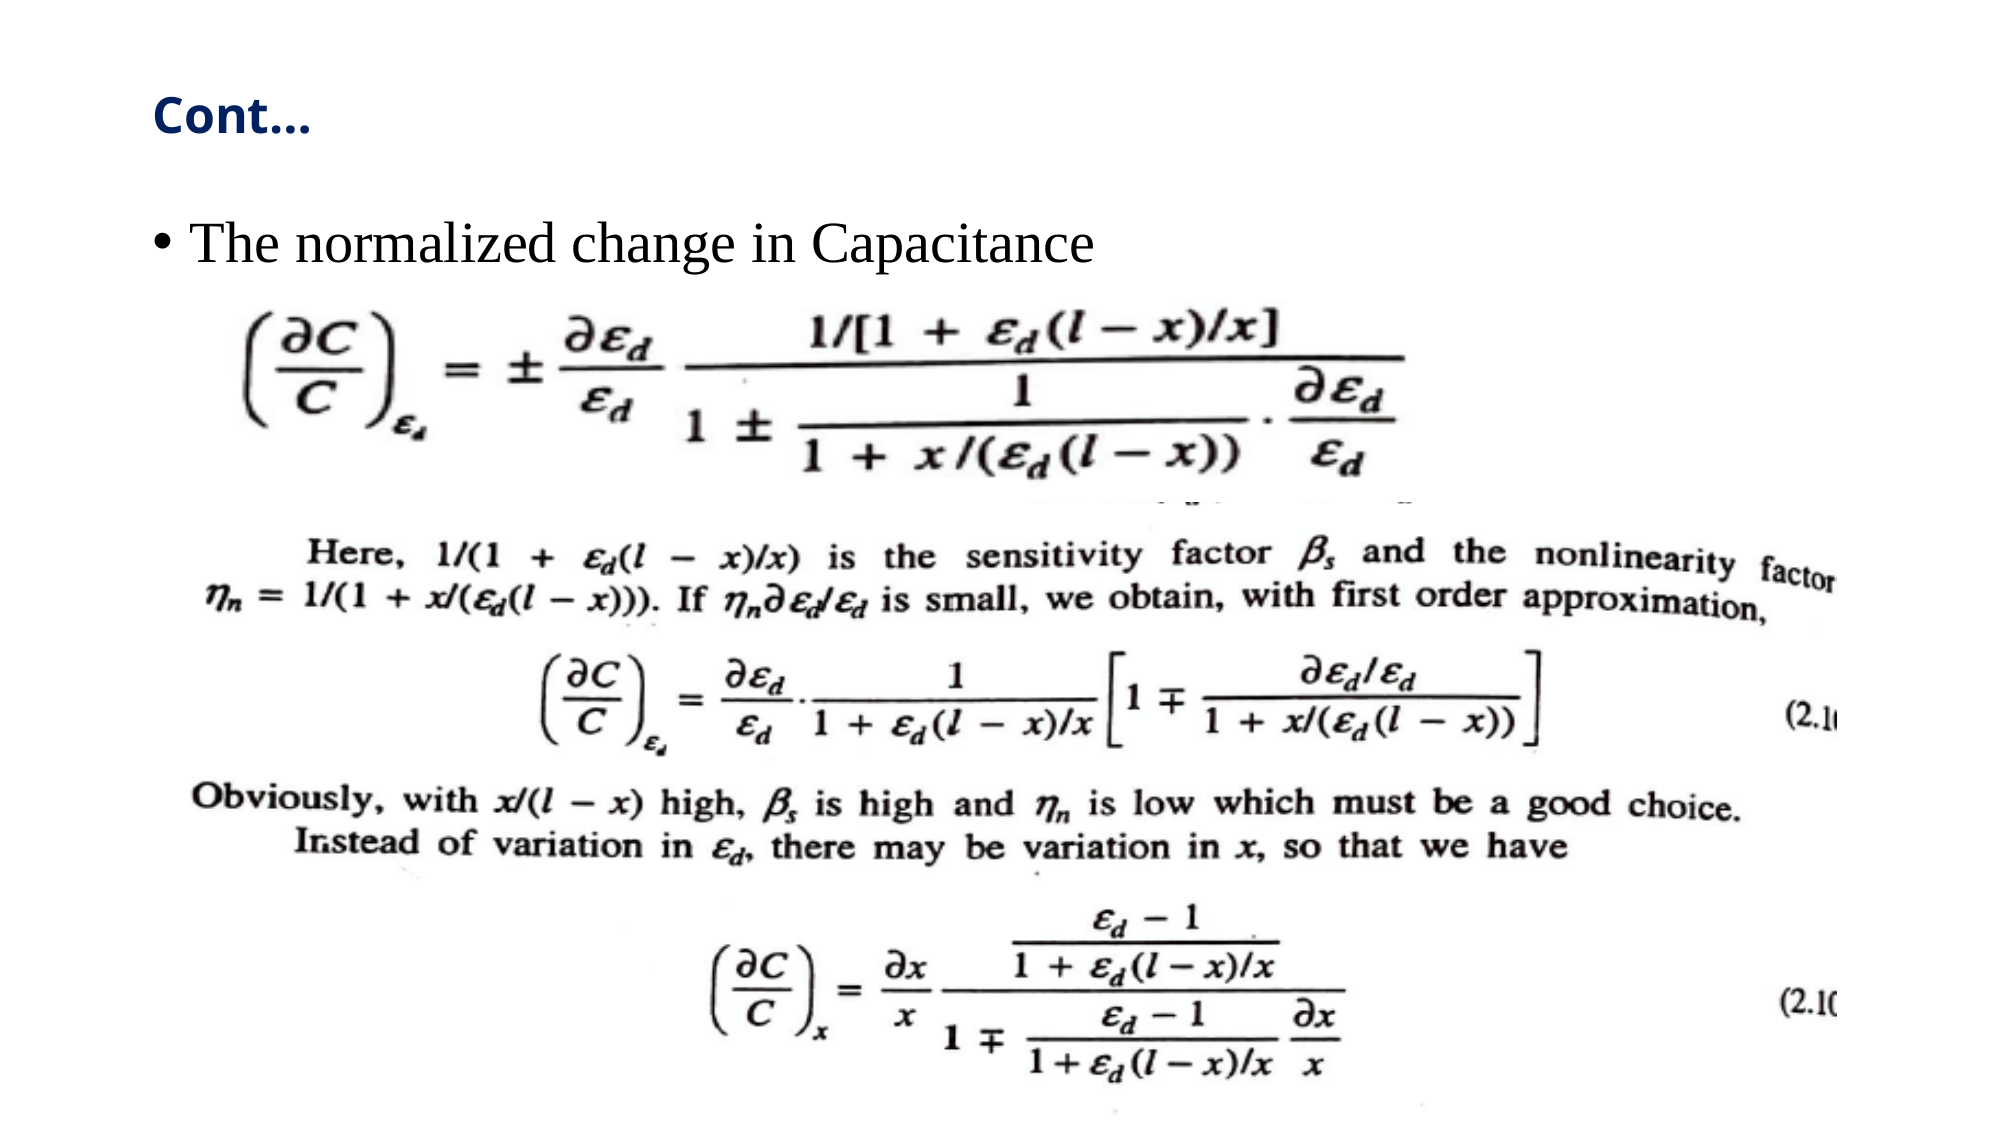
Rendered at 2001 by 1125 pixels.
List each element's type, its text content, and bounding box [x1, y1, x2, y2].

list The normalized change in Capacitance [137, 204, 1863, 1014]
title Cont… [137, 59, 1863, 176]
picture [163, 280, 1837, 1116]
